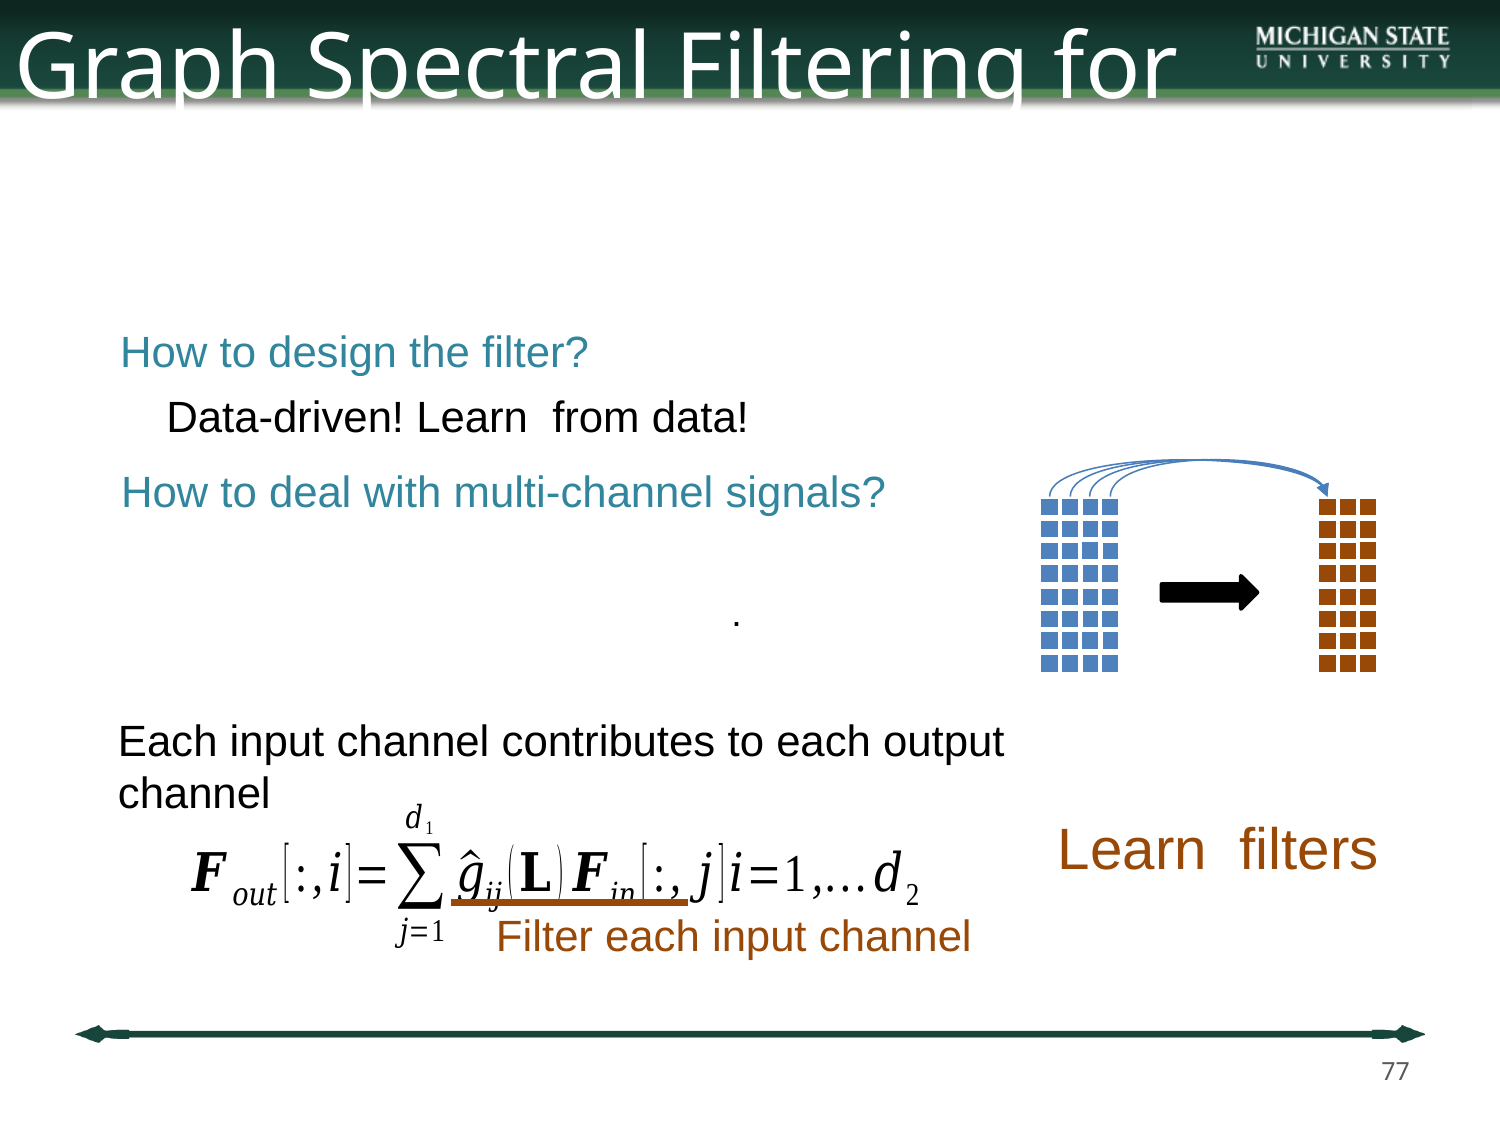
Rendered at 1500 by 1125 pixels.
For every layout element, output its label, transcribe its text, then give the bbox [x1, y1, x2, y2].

text_box [1102, 607, 1123, 628]
text_box [1037, 538, 1062, 561]
text_box [1037, 561, 1062, 584]
text_box Each input channel contributes to each output channel [103, 704, 1160, 825]
text_box [1103, 628, 1123, 651]
text_box [1061, 651, 1083, 676]
text_box [1340, 584, 1360, 607]
text_box [1062, 584, 1083, 607]
text_box [1315, 607, 1340, 628]
text_box [1083, 651, 1102, 676]
text_box [1083, 584, 1102, 607]
text_box [1037, 607, 1062, 628]
text_box [1103, 538, 1123, 561]
text_box [1037, 628, 1062, 651]
picture [75, 1025, 1425, 1043]
text_box [1340, 628, 1356, 651]
text_box [1078, 538, 1103, 561]
text_box [1340, 607, 1360, 628]
text_box [1356, 538, 1380, 561]
text_box Filter each input channel [481, 900, 988, 968]
text_box [1102, 561, 1123, 584]
text_box [1315, 561, 1340, 584]
text_box [1037, 584, 1062, 607]
picture [1294, 0, 1500, 110]
text_box [1360, 584, 1380, 607]
text_box [1083, 607, 1102, 628]
text_box [1315, 584, 1340, 607]
slide_number 77 [1074, 1042, 1425, 1103]
text_box How to design the filter? [105, 316, 617, 384]
text_box [1102, 584, 1123, 607]
text_box [1315, 517, 1340, 538]
text_box [1159, 582, 1183, 603]
text_box [1062, 607, 1083, 628]
text_box [1062, 561, 1083, 584]
text_box [1360, 651, 1380, 676]
text_box [1062, 494, 1083, 517]
text_box [1340, 538, 1356, 561]
text_box [1102, 517, 1123, 538]
text_box [1360, 561, 1380, 584]
text_box [1083, 494, 1102, 517]
text_box [1315, 538, 1340, 561]
text_box [1360, 517, 1380, 538]
text_box [1102, 494, 1123, 517]
text_box [1037, 651, 1062, 676]
text_box [1078, 628, 1103, 651]
text_box [1223, 574, 1260, 611]
text_box [1340, 495, 1360, 517]
text_box [1356, 628, 1380, 651]
text_box [1102, 651, 1123, 676]
text_box [1315, 651, 1340, 676]
text_box [1062, 628, 1078, 651]
text_box [1340, 651, 1360, 676]
text_box [1037, 494, 1062, 517]
text_box [1355, 494, 1380, 517]
text_box [1315, 628, 1340, 651]
title Graph Spectral Filtering for GNN [0, 0, 1294, 218]
text_box [1037, 517, 1062, 538]
text_box [1062, 517, 1083, 538]
text_box [1360, 607, 1380, 628]
text_box [1062, 538, 1078, 561]
text_box How to deal with multi-channel signals? [106, 456, 902, 577]
text_box [1340, 561, 1360, 584]
text_box [1083, 561, 1102, 584]
text_box [1083, 517, 1102, 538]
text_box [1315, 494, 1340, 517]
text_box [1340, 517, 1360, 538]
